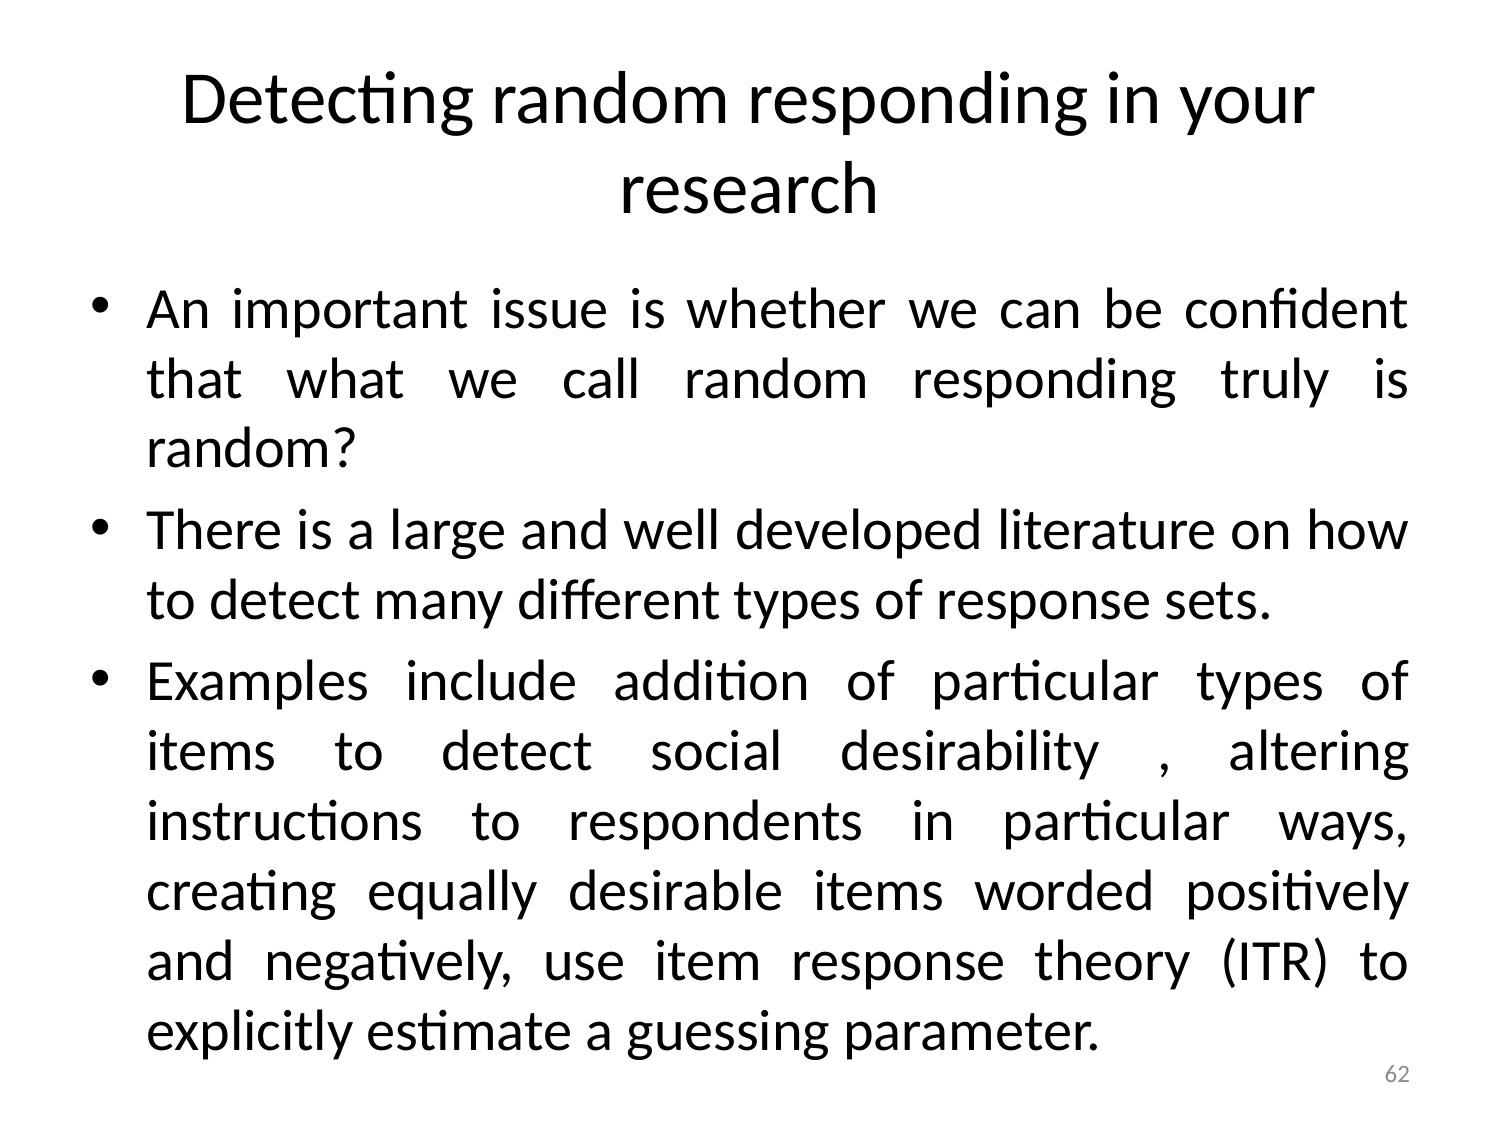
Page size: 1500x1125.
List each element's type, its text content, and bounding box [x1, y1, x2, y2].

slide_number 62 [1074, 1042, 1425, 1103]
title Detecting random responding in your research [75, 45, 1425, 233]
list An important issue is whether we can be confident that what we call random responding truly is random? There is a large and well developed literature on how to detect many different types of response sets. Examples include addition of particular types of items to detect social desirability , altering instructions to respondents in particular ways, creating equally desirable items worded positively and negatively, use item response theory (ITR) to explicitly estimate a guessing parameter. [75, 262, 1425, 1088]
